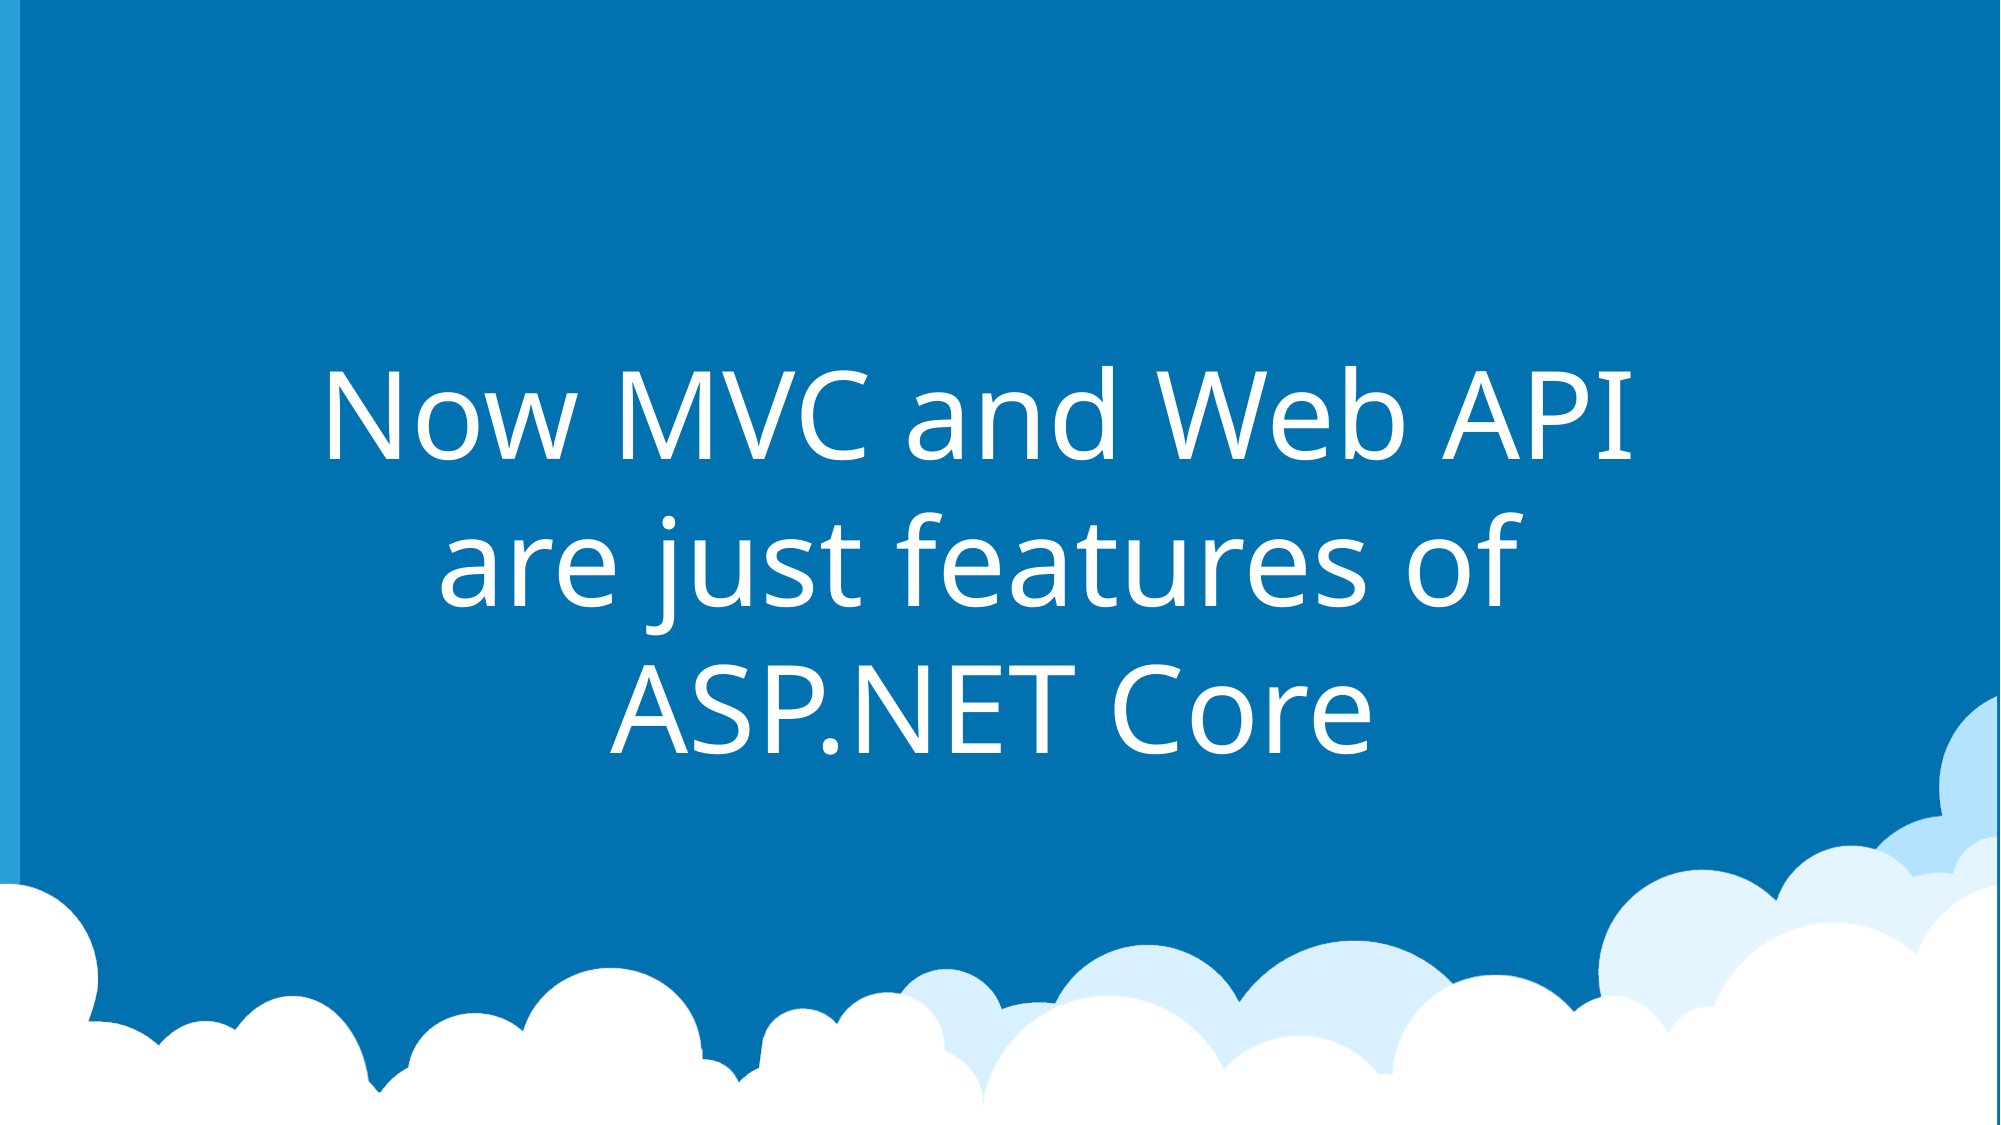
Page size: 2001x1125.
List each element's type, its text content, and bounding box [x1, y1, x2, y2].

text_box Now MVC and Web API are just features of ASP.NET Core [19, 329, 1969, 786]
picture [0, 689, 1998, 1125]
